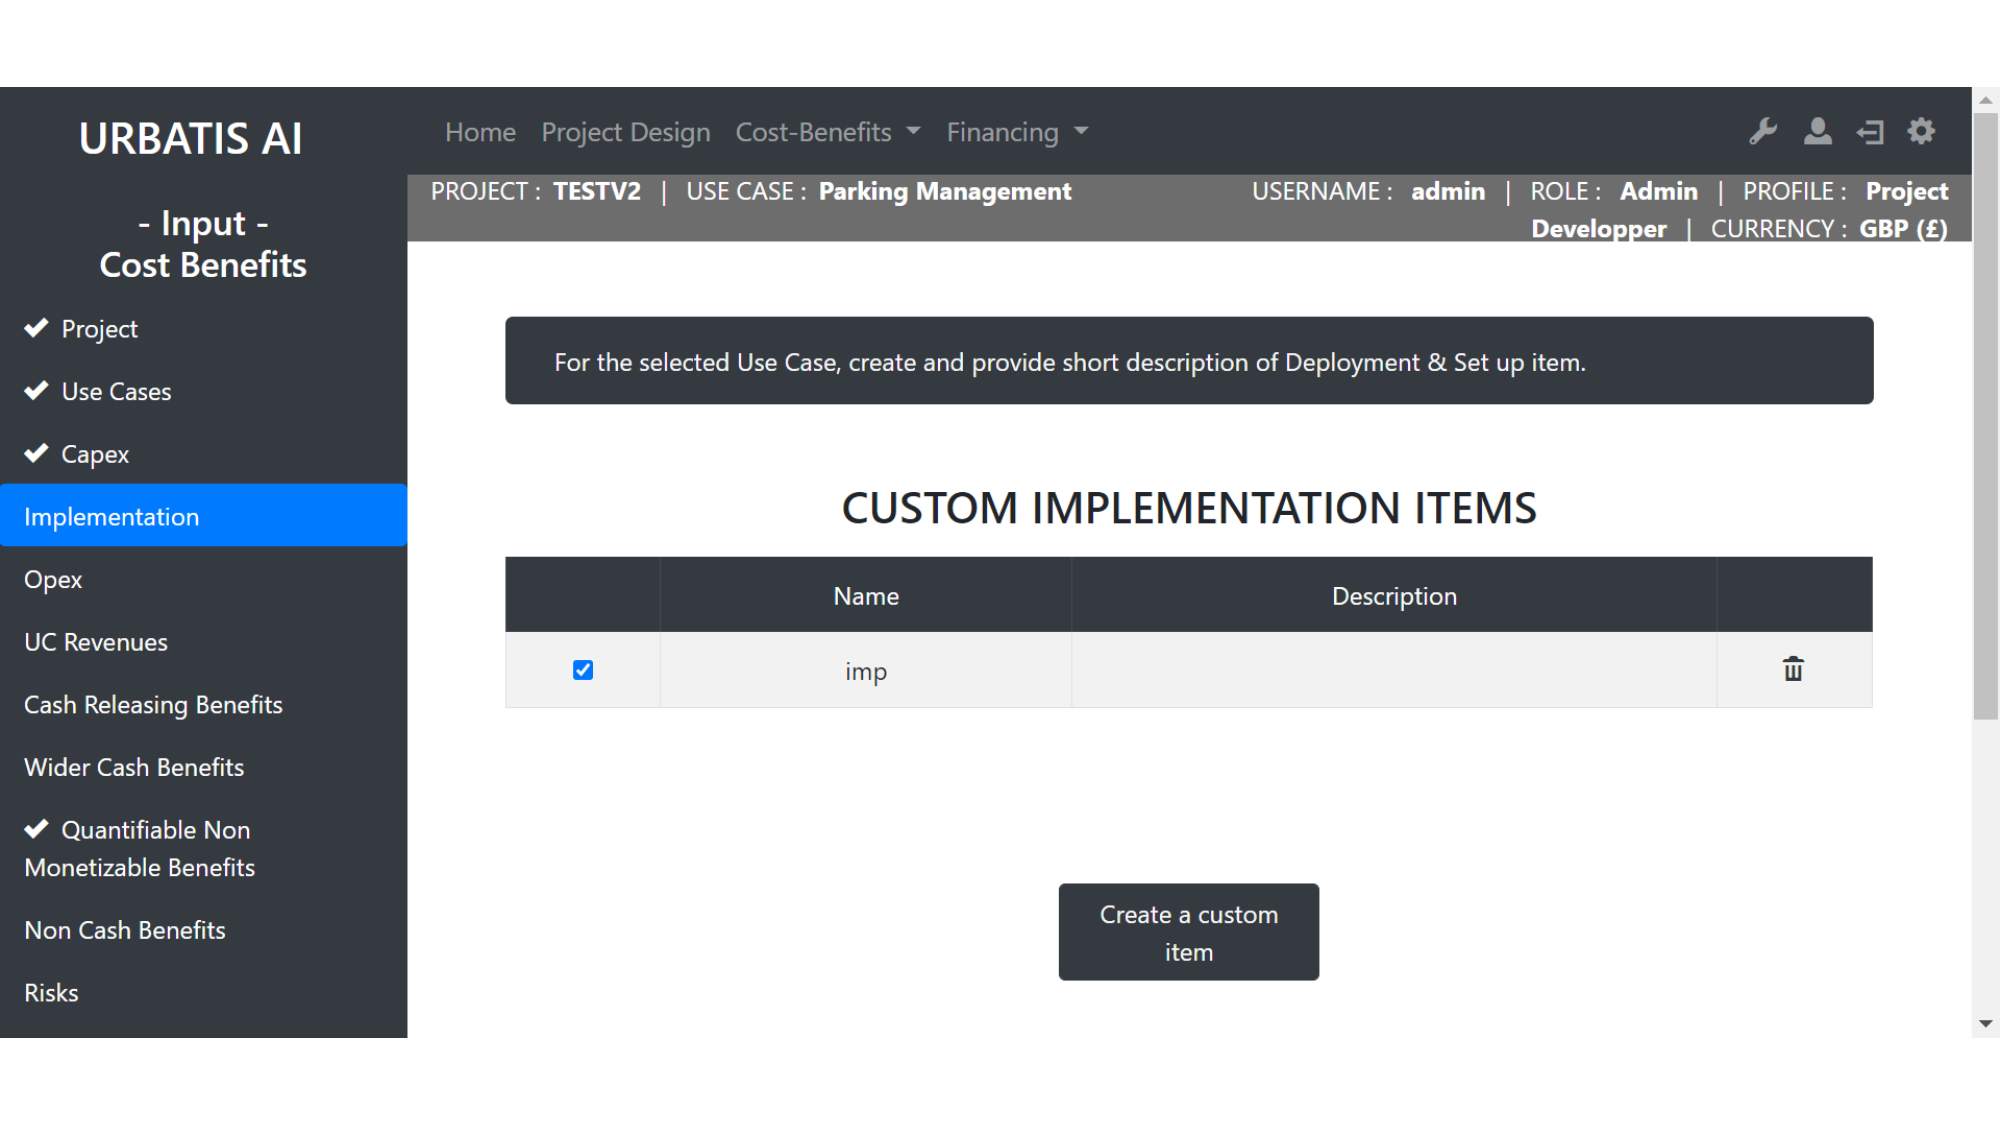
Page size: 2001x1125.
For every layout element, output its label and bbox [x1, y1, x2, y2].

picture [0, 87, 2000, 1038]
